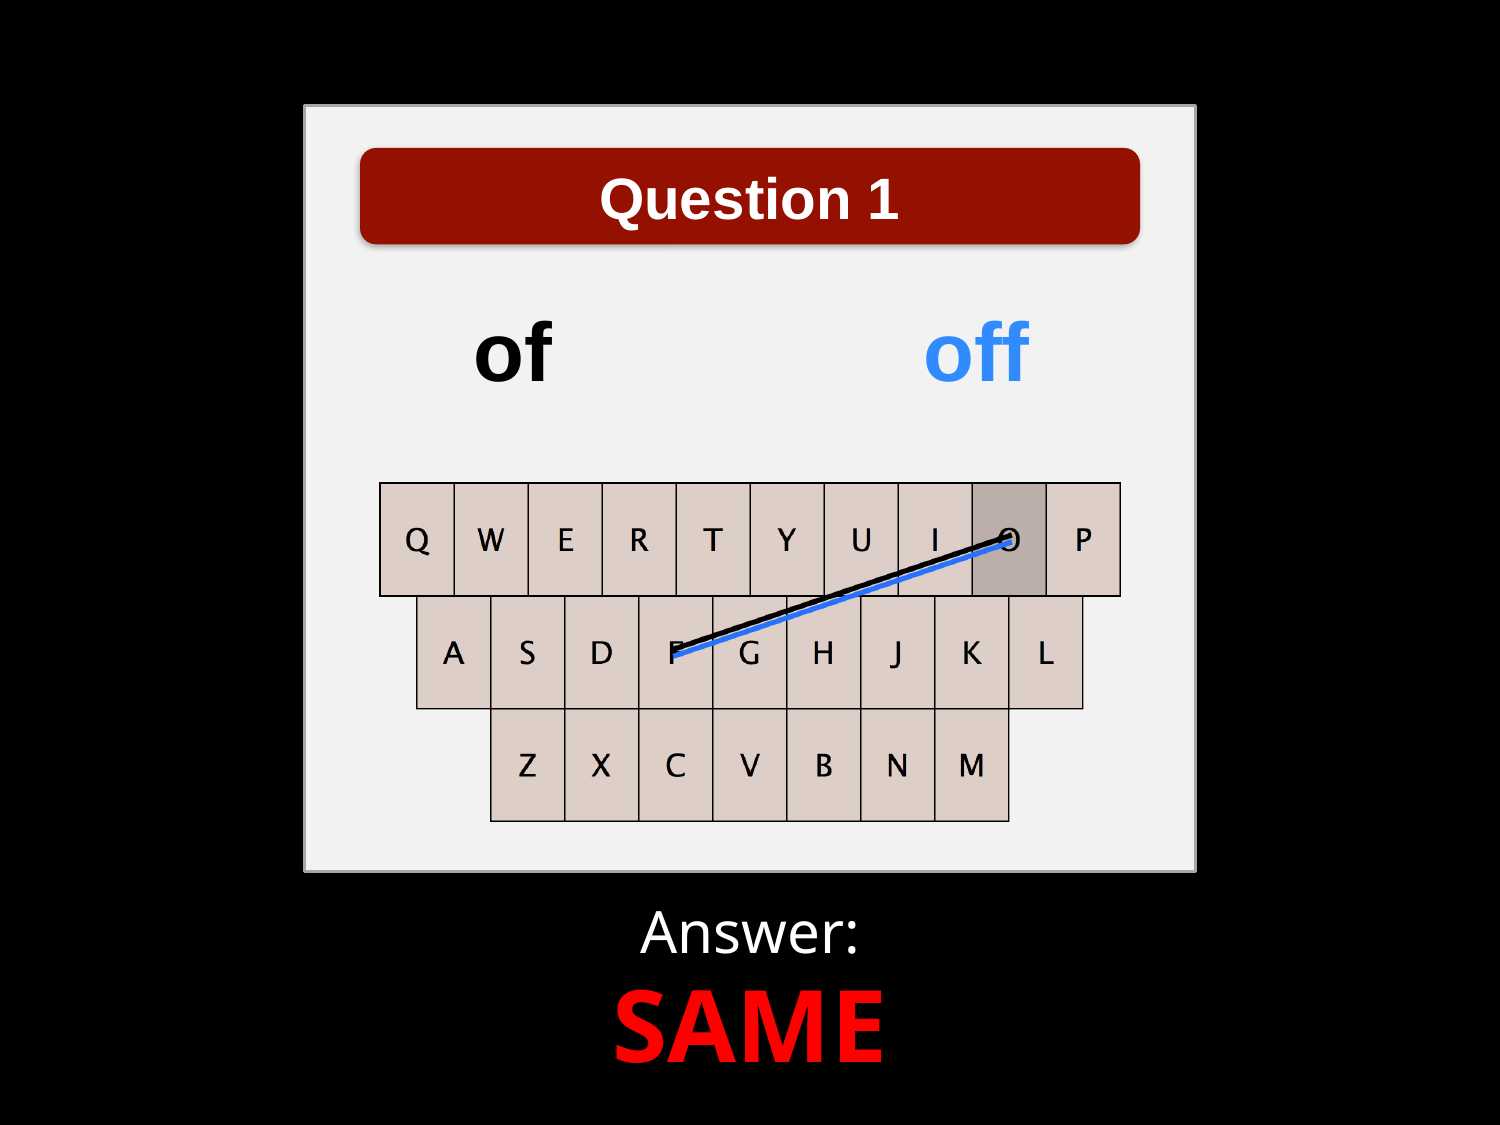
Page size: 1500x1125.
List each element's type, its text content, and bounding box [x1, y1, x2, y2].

text_box SAME [392, 975, 1108, 1071]
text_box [291, 104, 1212, 872]
picture [379, 481, 1121, 822]
text_box Answer: [592, 907, 907, 959]
